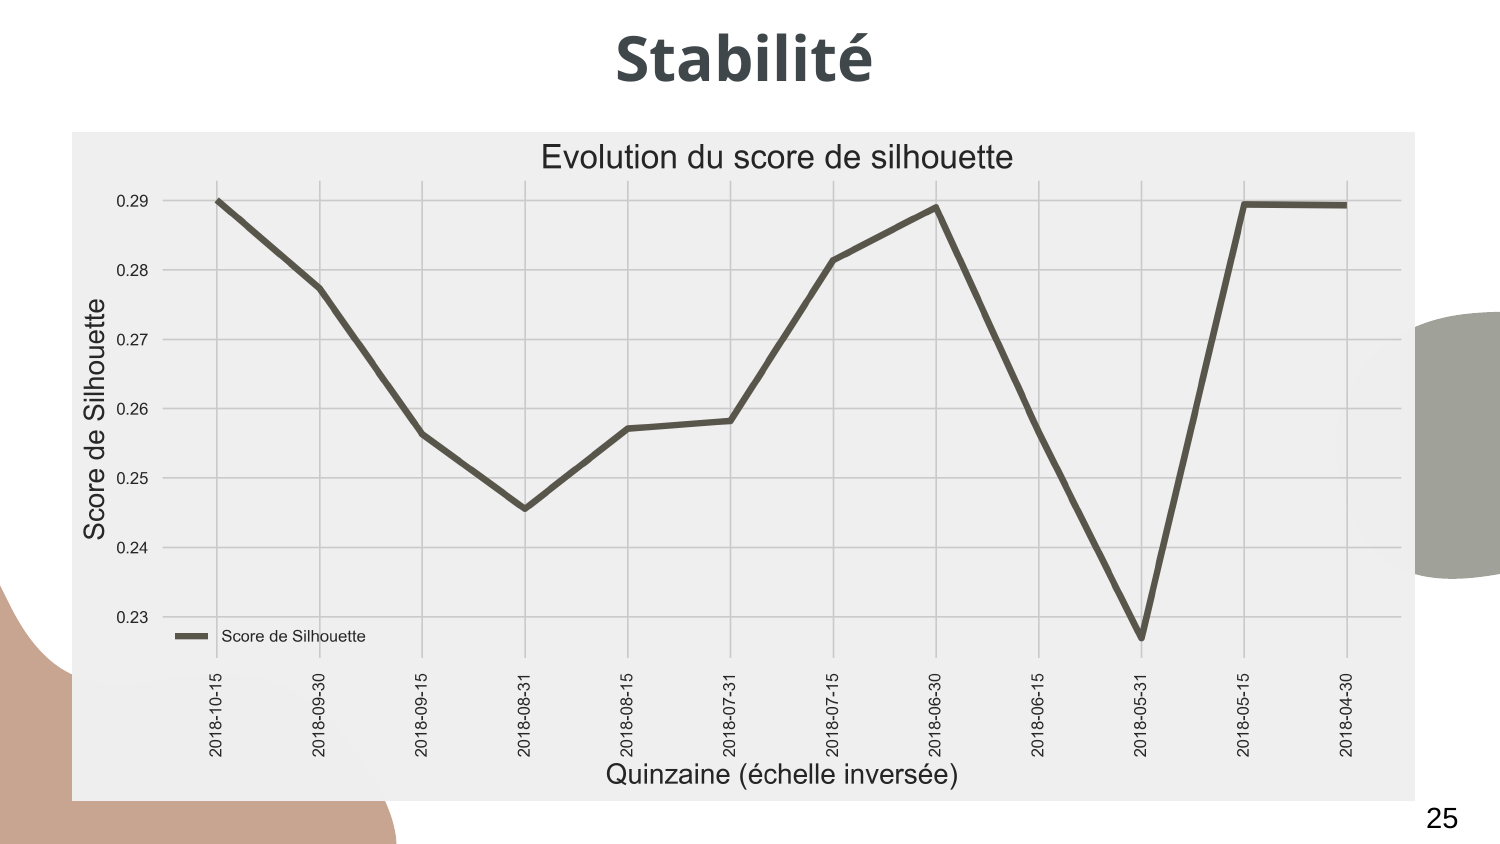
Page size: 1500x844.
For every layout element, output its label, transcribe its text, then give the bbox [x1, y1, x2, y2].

text_box 25 [1411, 791, 1483, 842]
picture [71, 132, 1415, 802]
title Stabilité [112, 20, 1379, 110]
